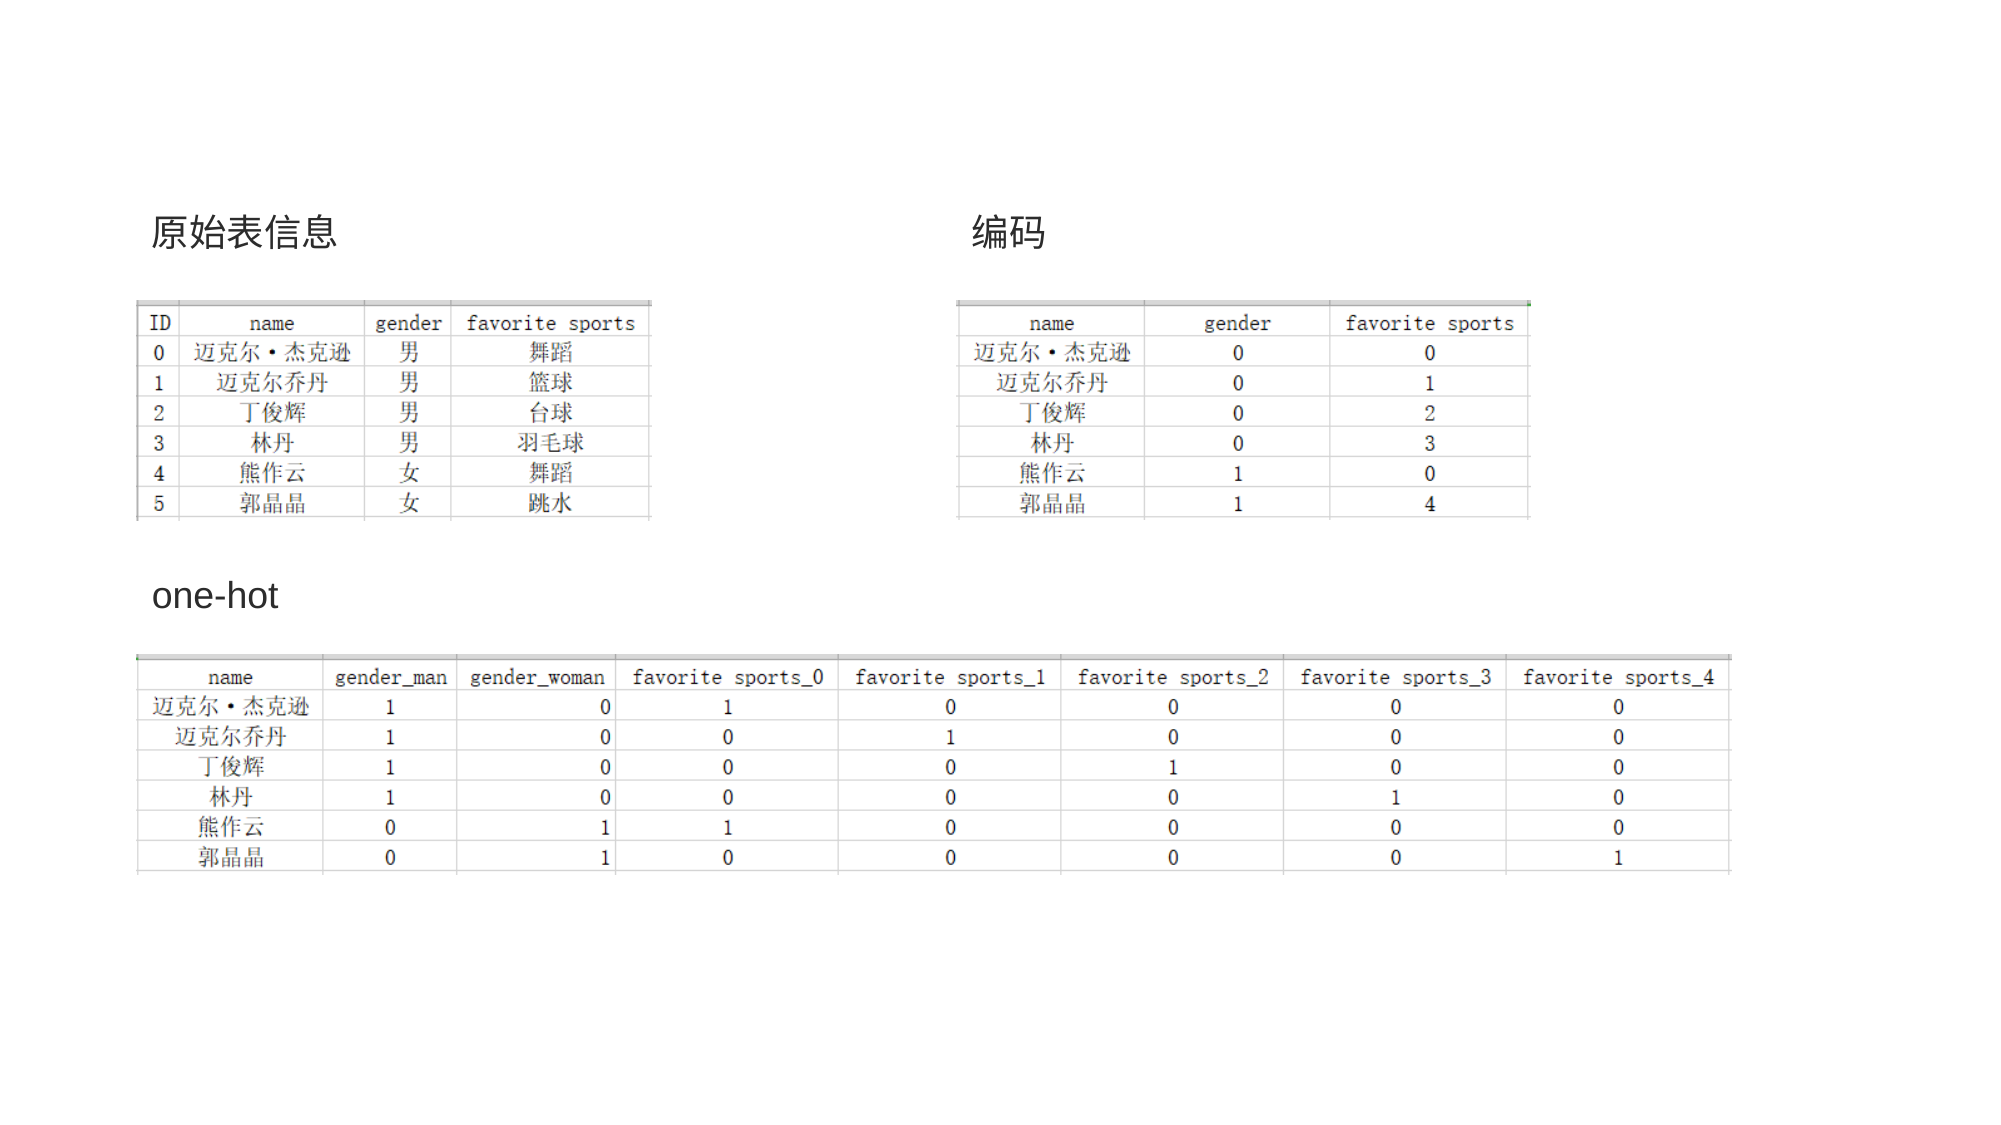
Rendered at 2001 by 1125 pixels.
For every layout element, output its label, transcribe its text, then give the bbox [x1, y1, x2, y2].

picture [956, 300, 1531, 520]
text_box 编码 [956, 201, 1062, 262]
picture [136, 654, 1732, 875]
text_box one-hot [137, 563, 294, 623]
picture [136, 300, 652, 521]
text_box 原始表信息 [136, 201, 355, 262]
